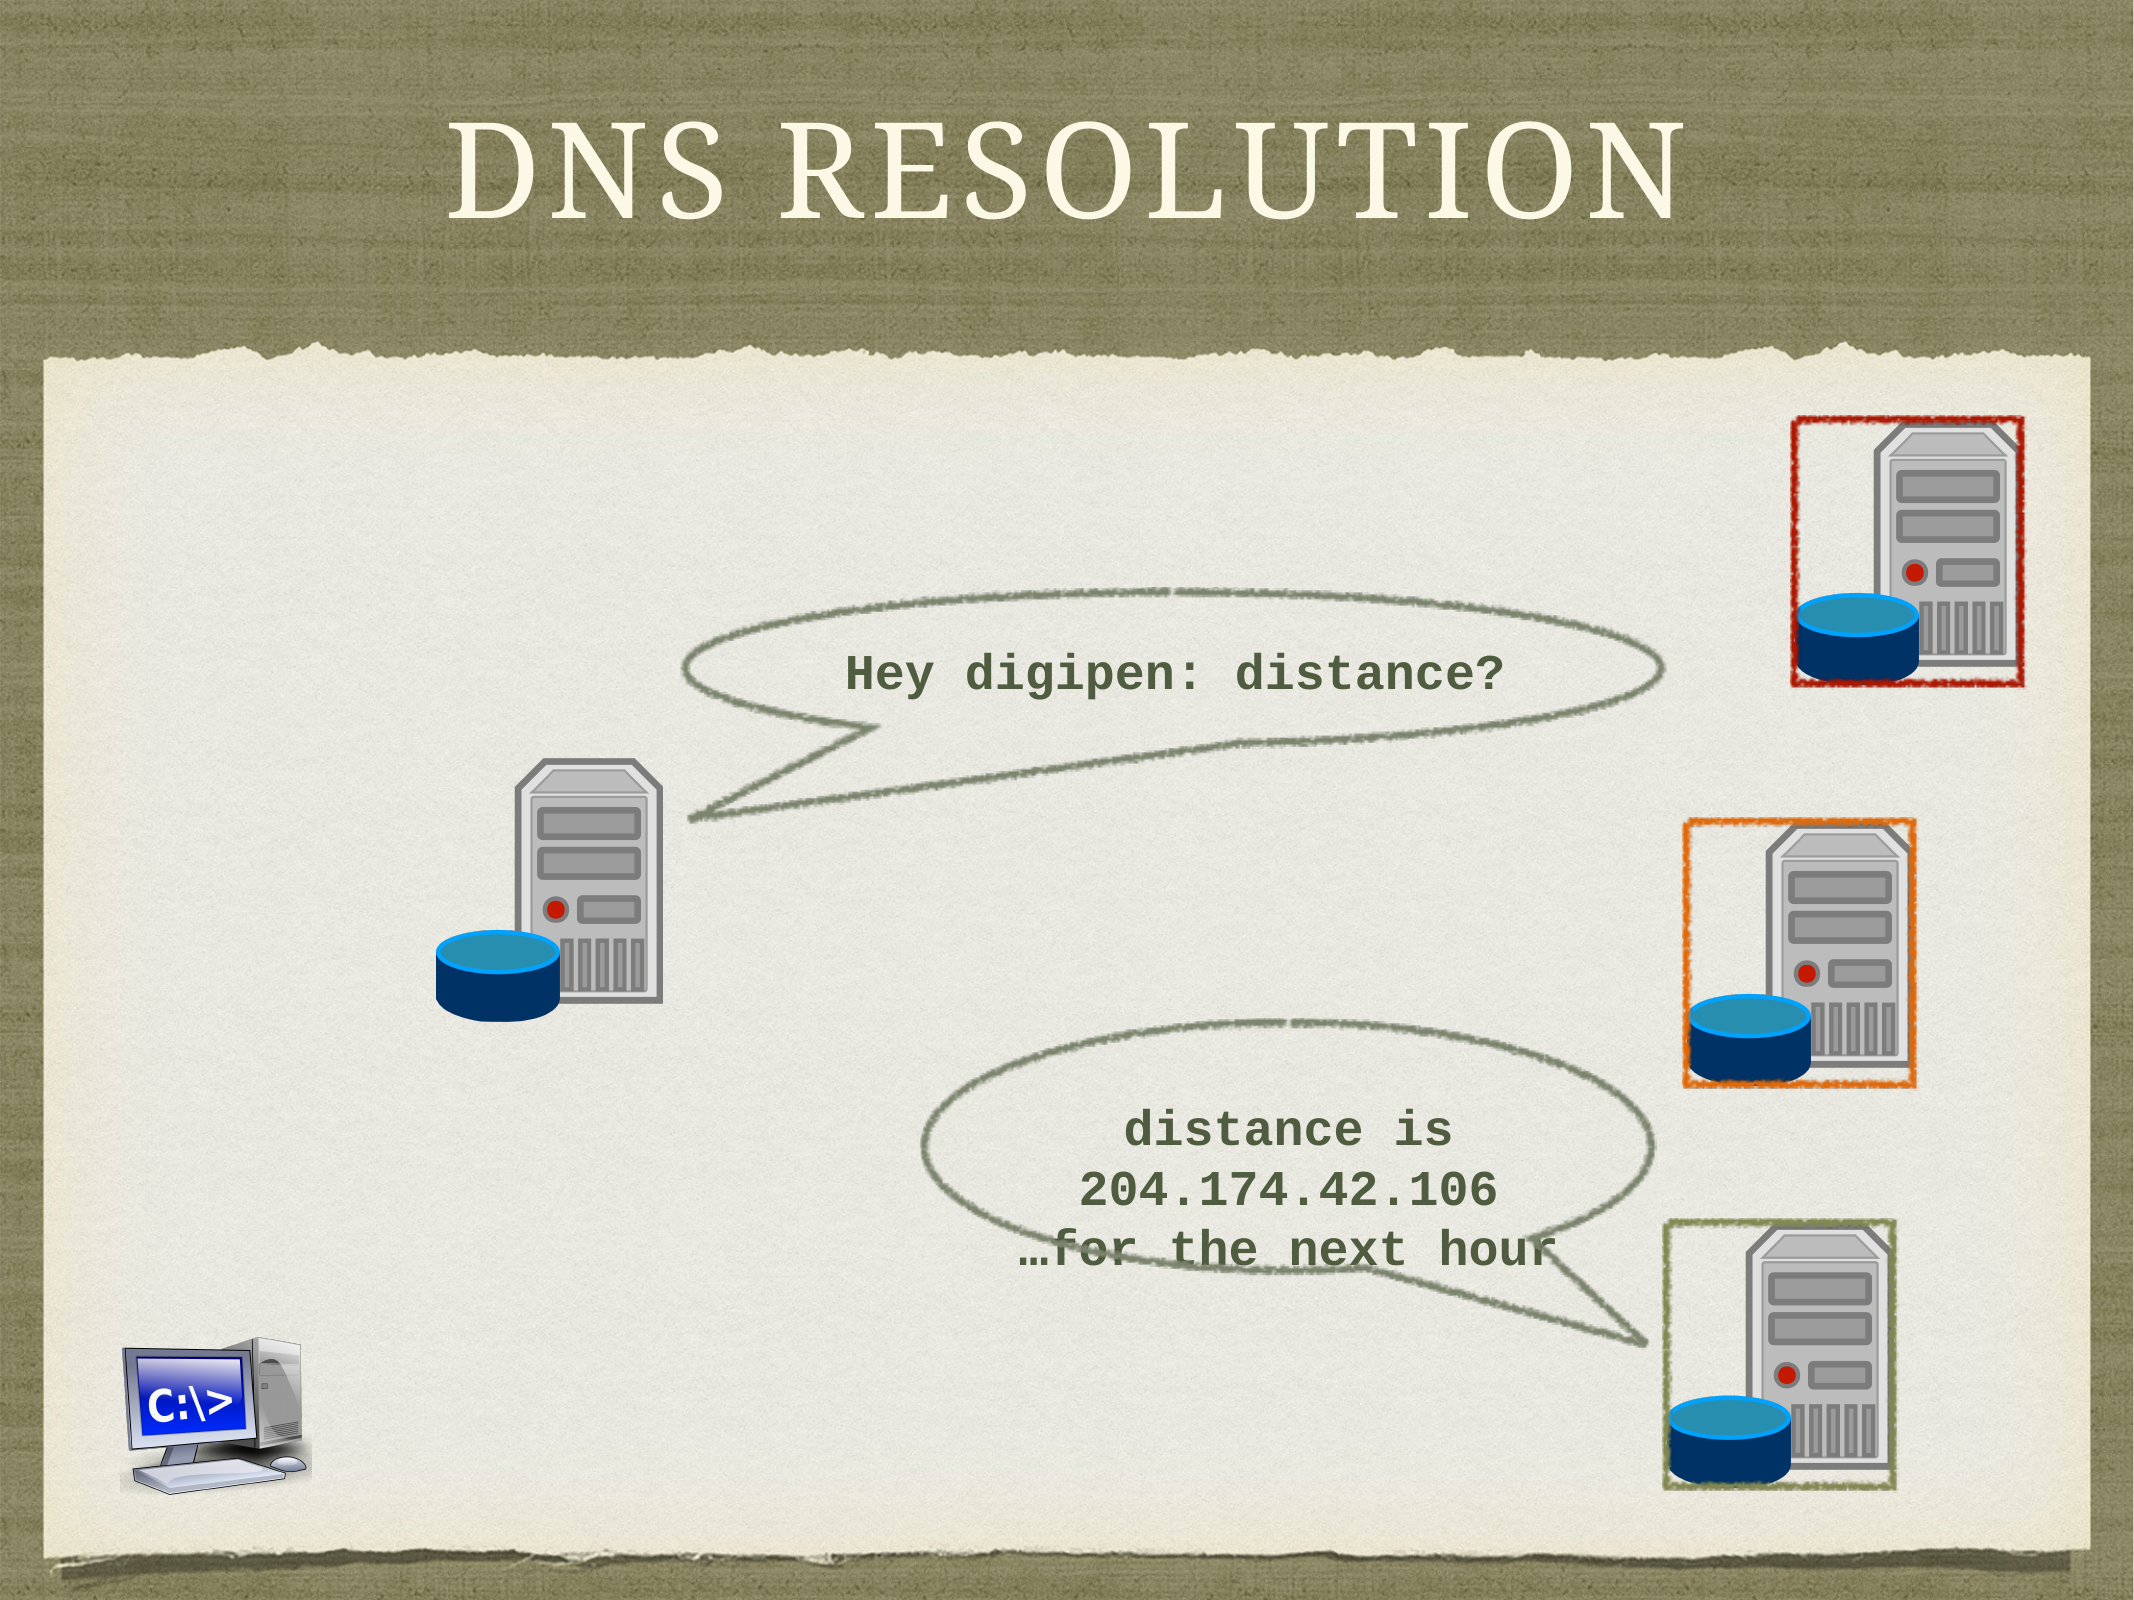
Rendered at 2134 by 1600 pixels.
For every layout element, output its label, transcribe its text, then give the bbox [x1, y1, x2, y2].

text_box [680, 587, 1669, 827]
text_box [1790, 415, 2028, 691]
picture [0, 0, 2134, 1600]
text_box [1681, 816, 1919, 1092]
title DNS Resolution [134, 7, 1999, 343]
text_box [1662, 1218, 1900, 1493]
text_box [920, 1018, 1657, 1353]
